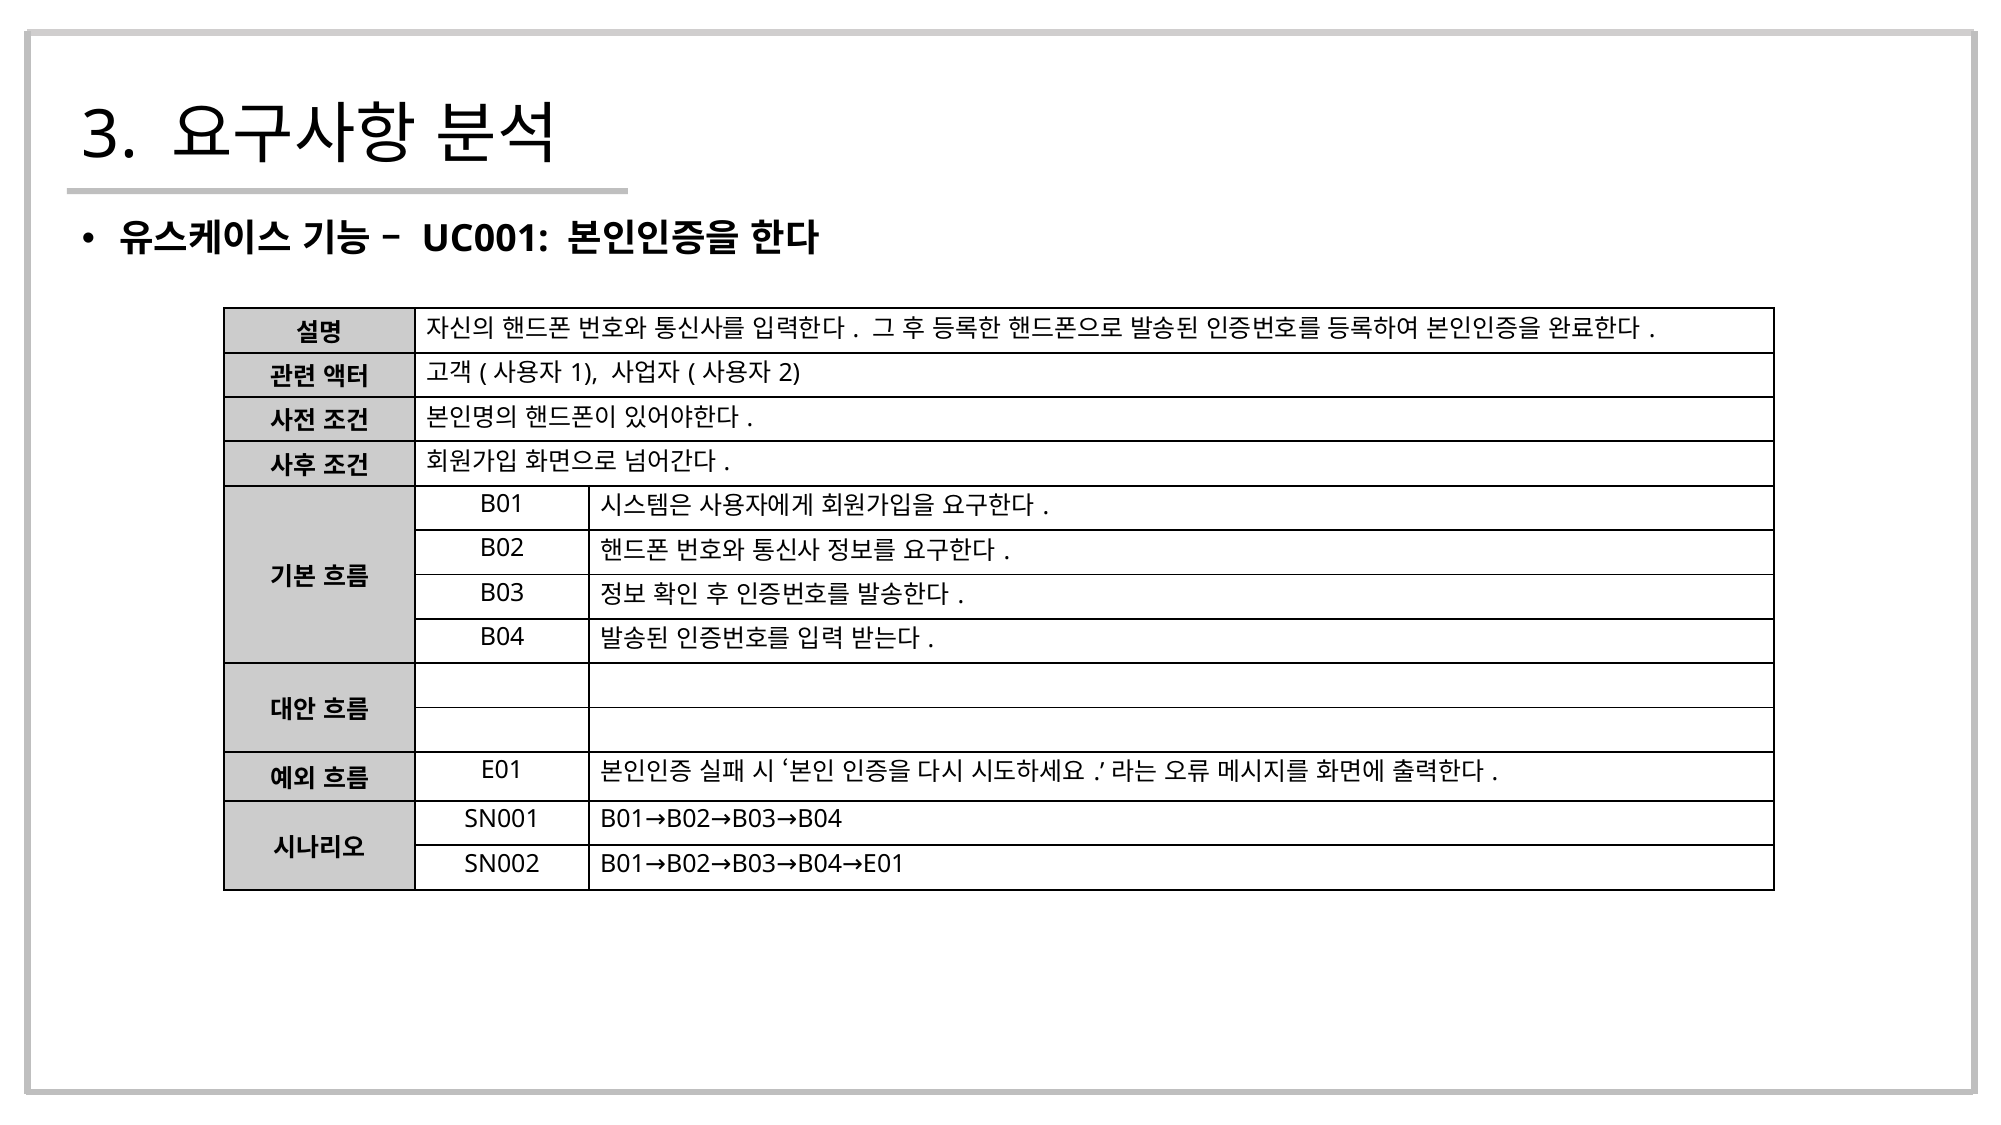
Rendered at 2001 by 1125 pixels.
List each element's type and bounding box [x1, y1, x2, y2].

text_box [25, 30, 1975, 1094]
